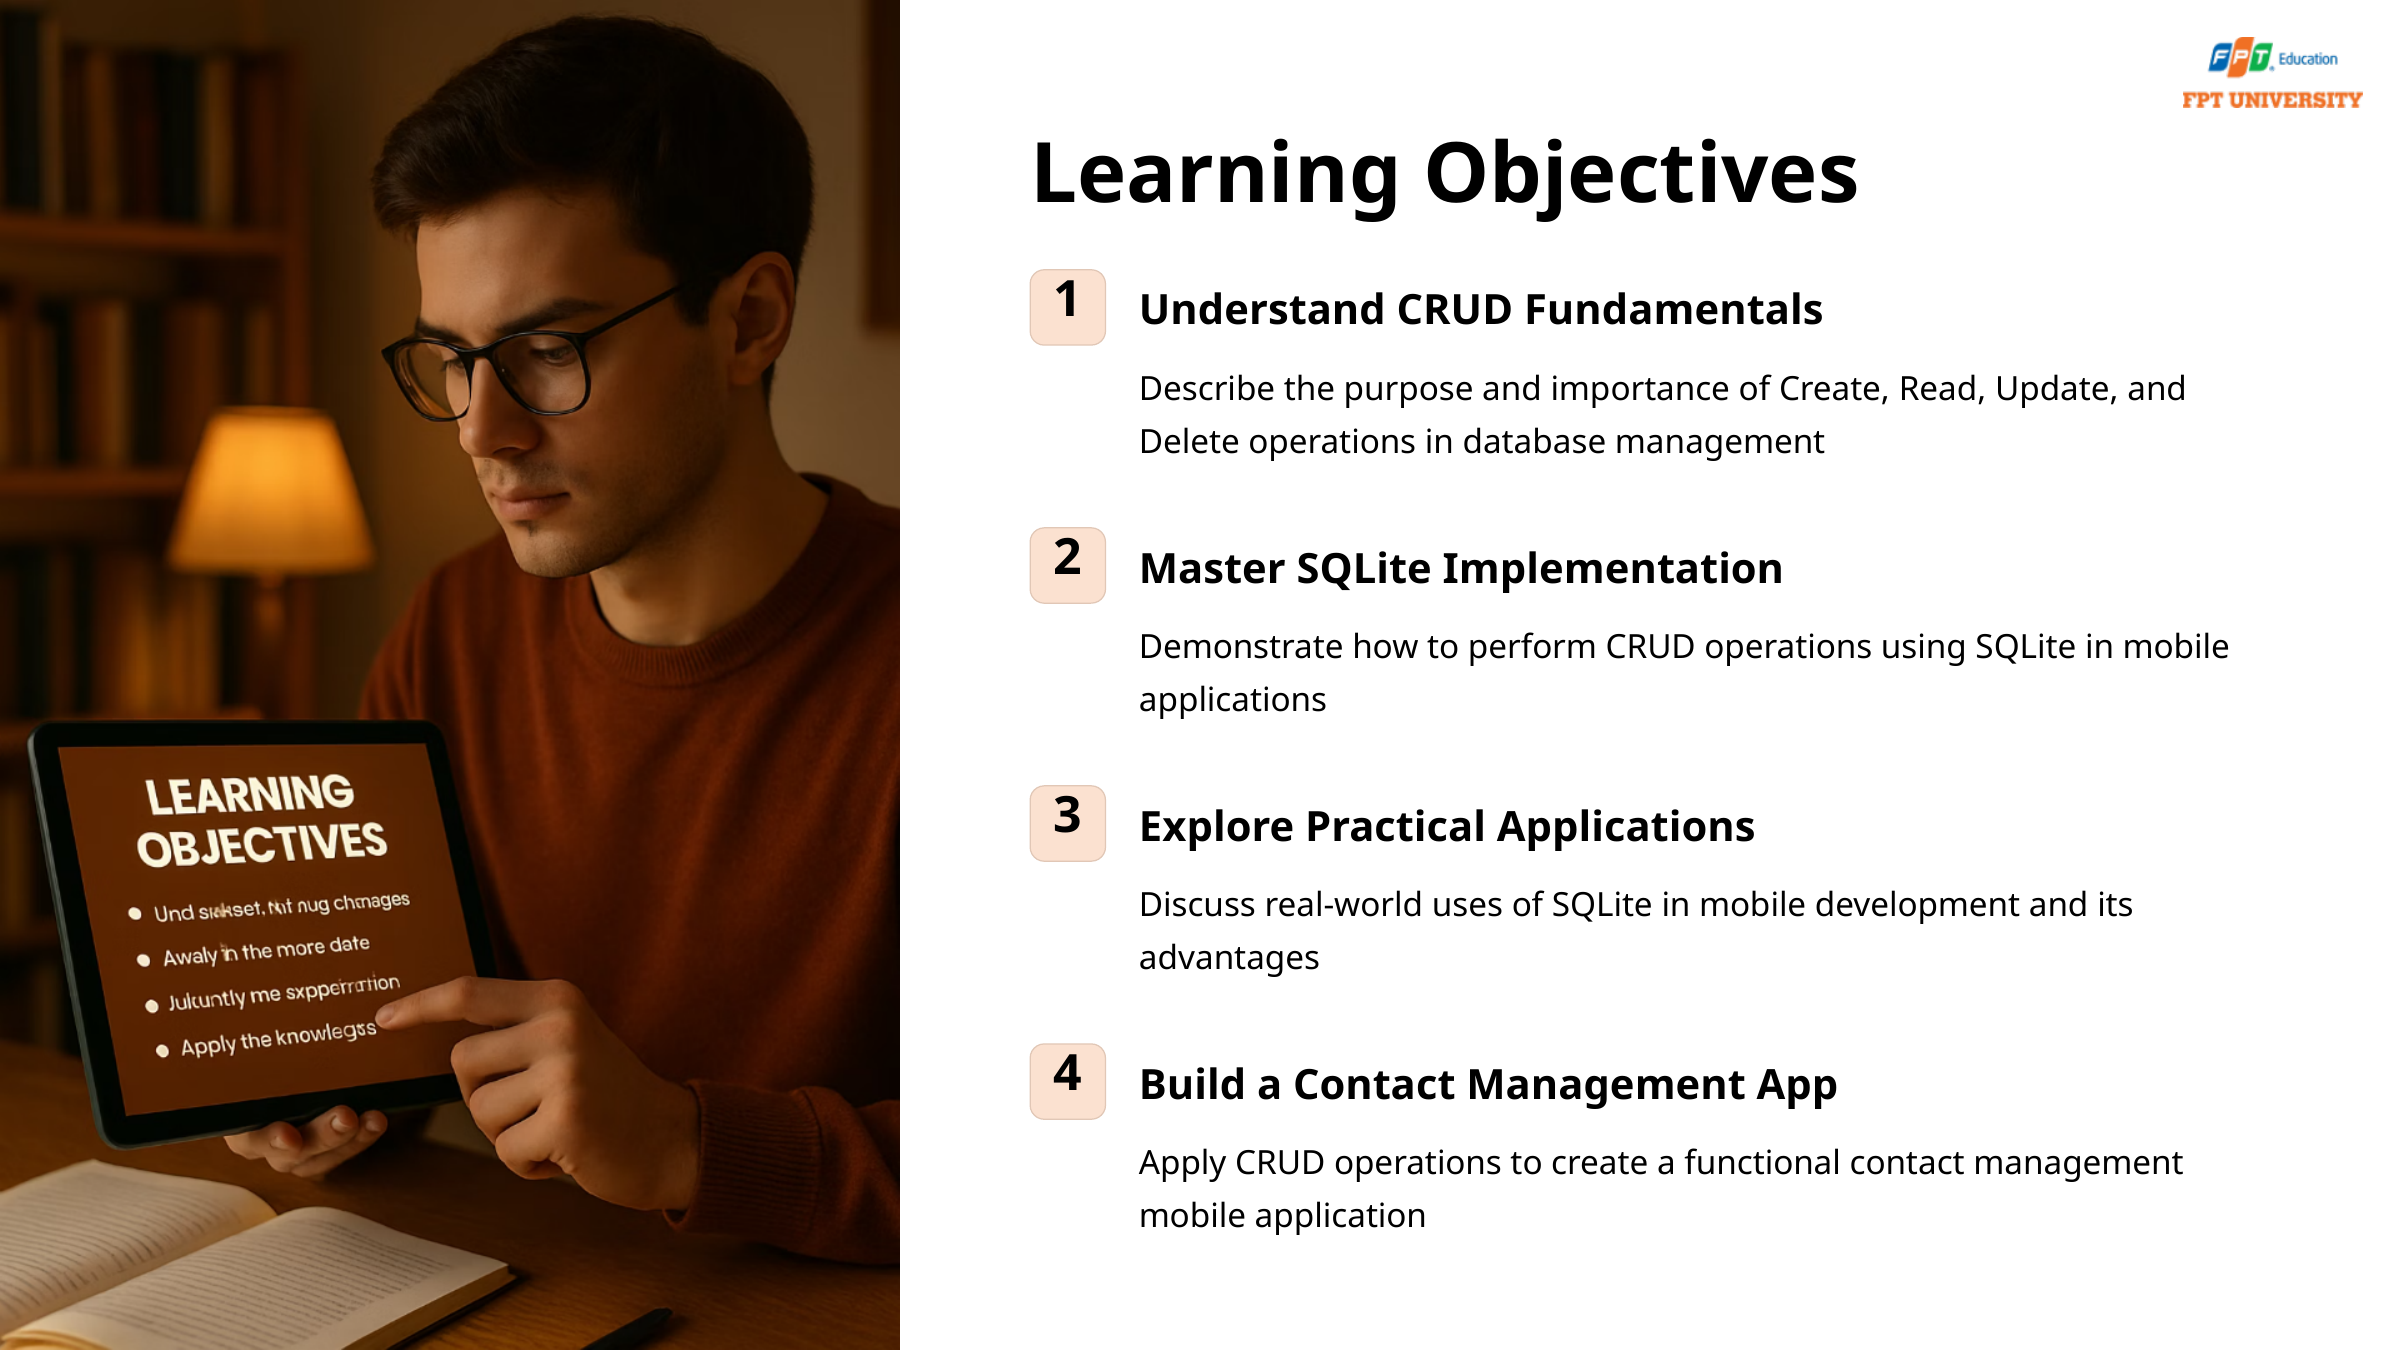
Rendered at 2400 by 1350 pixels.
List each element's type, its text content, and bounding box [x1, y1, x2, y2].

text_box Master SQLite Implementation [1138, 539, 1757, 592]
text_box Understand CRUD Fundamentals [1138, 281, 1809, 334]
text_box Describe the purpose and importance of Create, Read, Update, and Delete operations in database management [1138, 353, 2270, 461]
text_box Demonstrate how to perform CRUD operations using SQLite in mobile applications [1138, 611, 2270, 719]
text_box 2 [1042, 534, 1093, 597]
text_box Discuss real-world uses of SQLite in mobile development and its advantages [1138, 869, 2270, 977]
text_box [1030, 1043, 1106, 1120]
text_box Build a Contact Management App [1138, 1055, 1822, 1108]
text_box Learning Objectives [1030, 114, 1868, 220]
text_box [1030, 269, 1106, 346]
picture [2182, 37, 2363, 108]
text_box 4 [1042, 1050, 1093, 1113]
text_box [1030, 785, 1106, 862]
text_box 1 [1042, 276, 1093, 339]
picture [0, 0, 900, 1350]
text_box 3 [1042, 792, 1093, 855]
text_box [1030, 527, 1106, 604]
text_box Explore Practical Applications [1138, 797, 1751, 850]
text_box Apply CRUD operations to create a functional contact management mobile application [1138, 1127, 2270, 1235]
